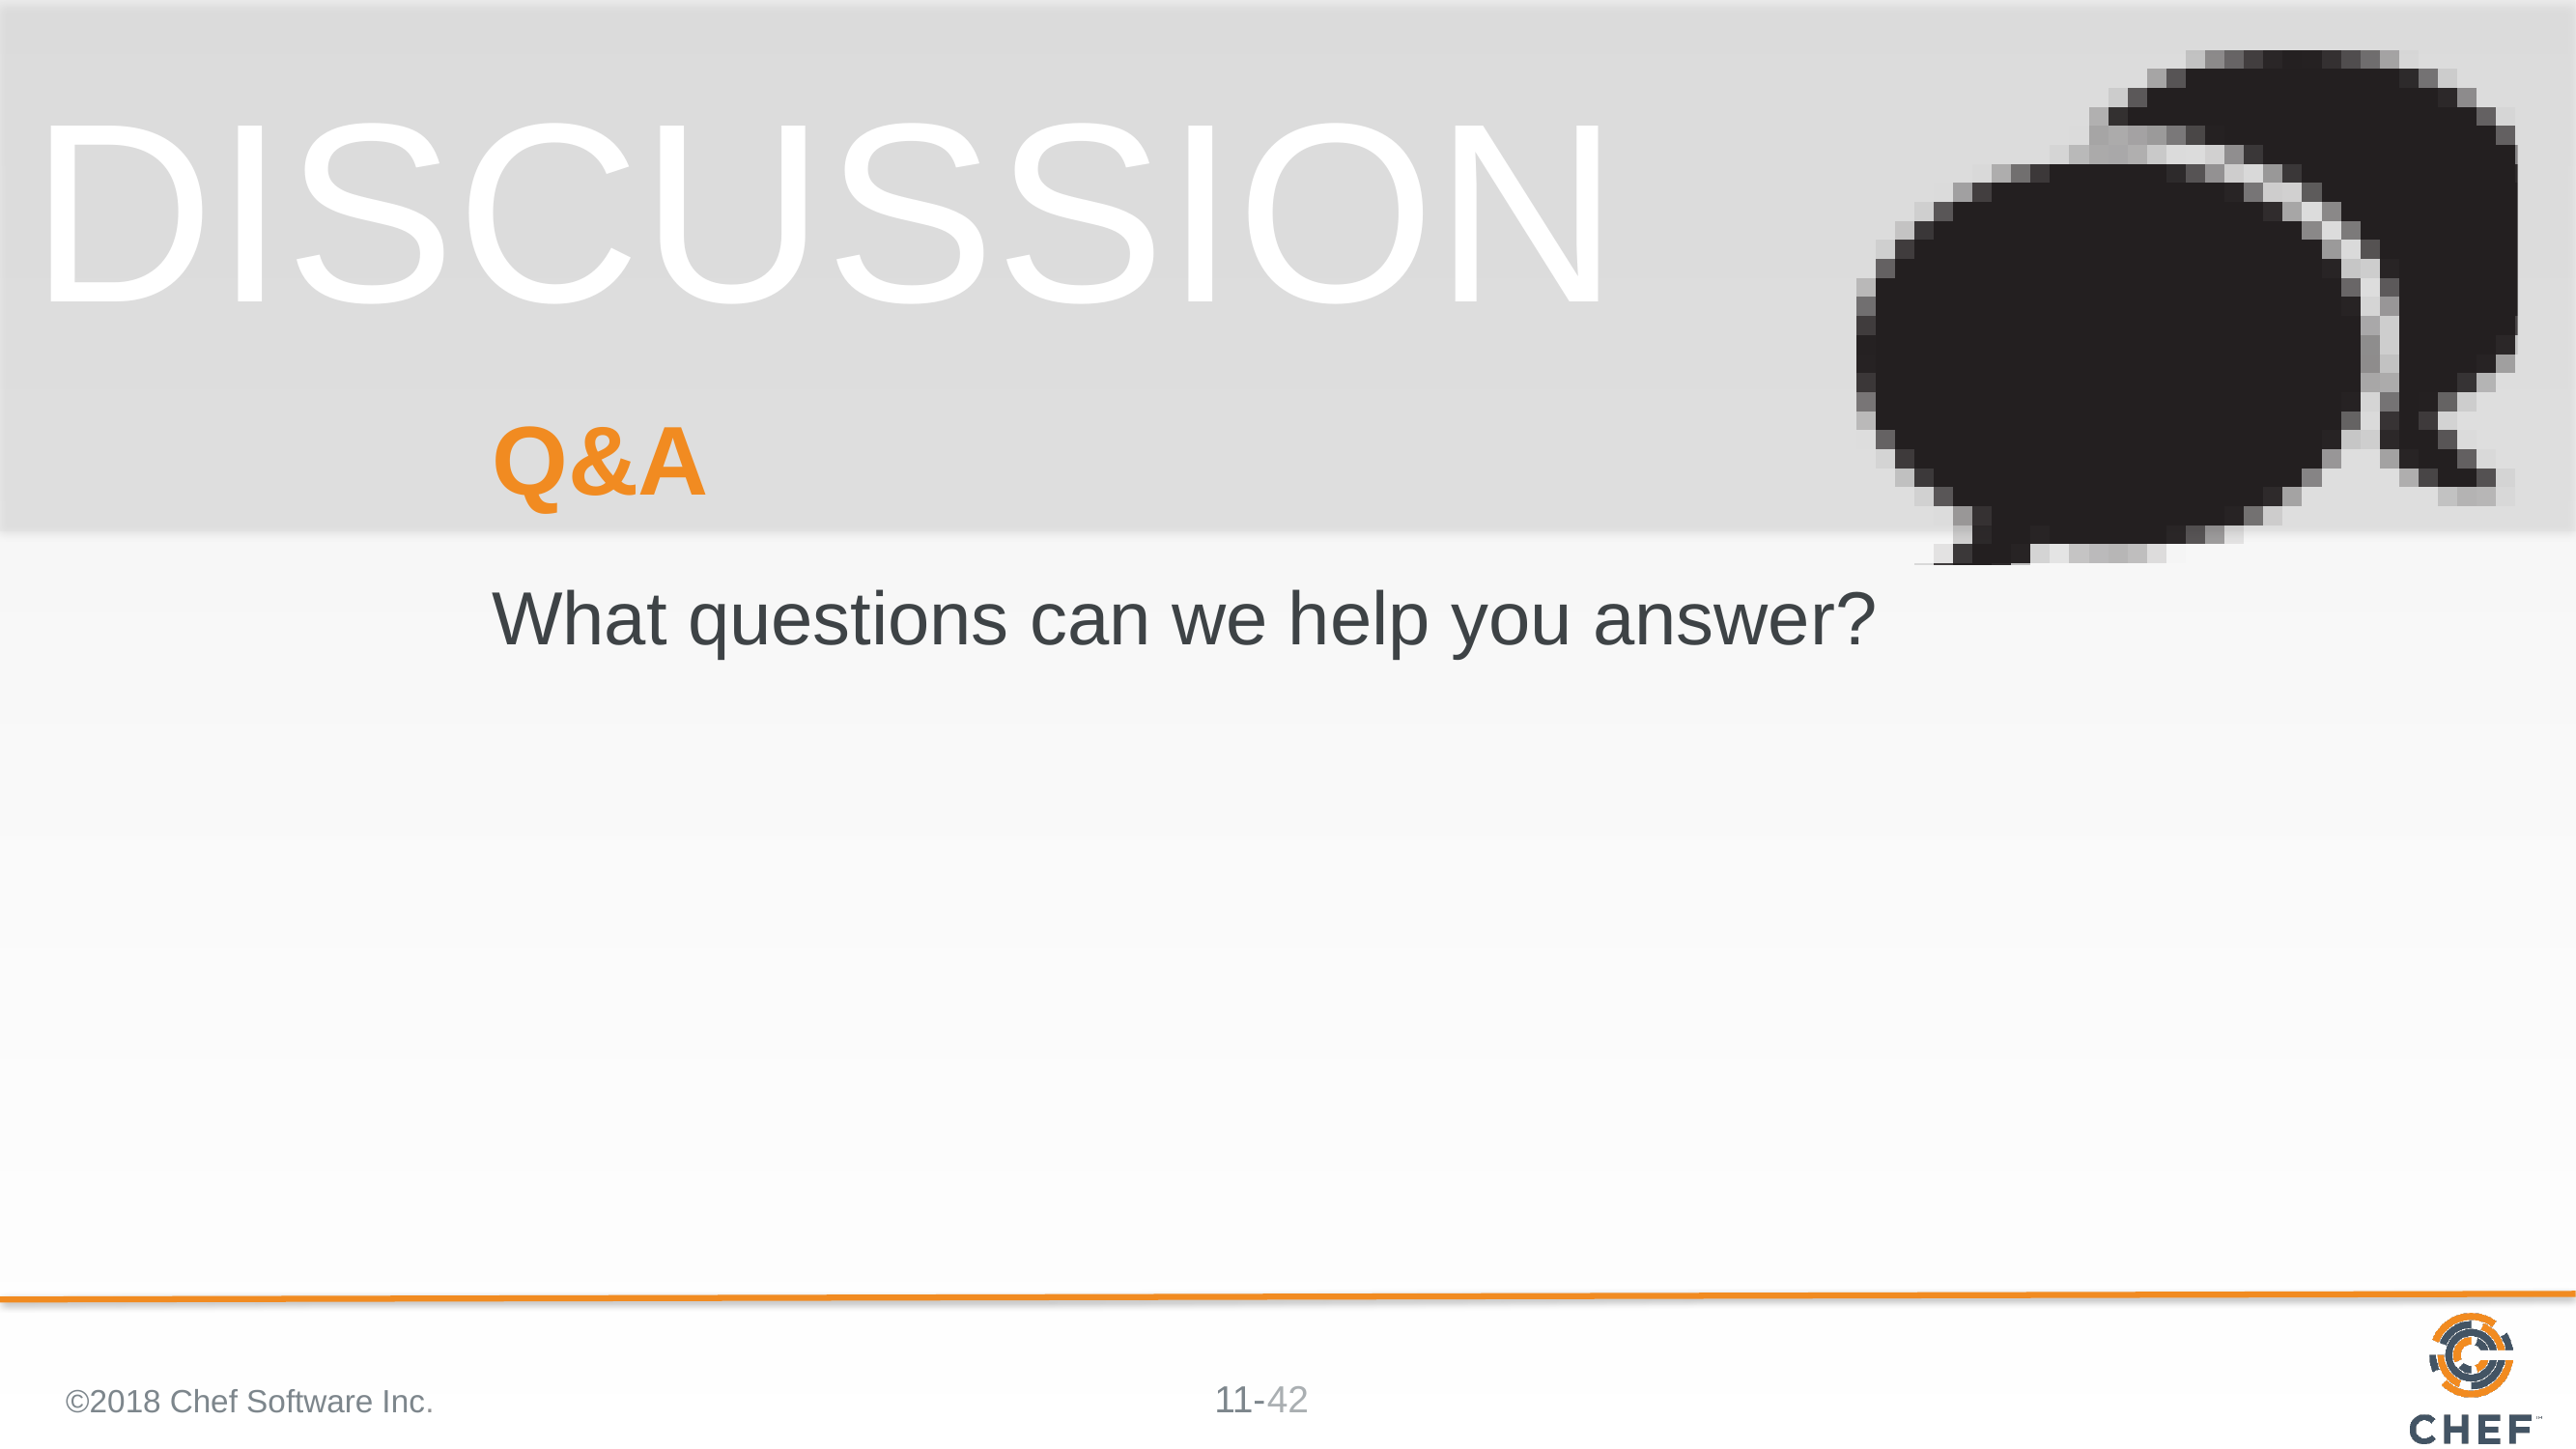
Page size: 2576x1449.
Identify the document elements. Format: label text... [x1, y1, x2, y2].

title Q&A [477, 395, 2217, 531]
footer ©2018 Chef Software Inc. [51, 1359, 952, 1440]
subtitle What questions can we help you answer? [477, 554, 2217, 959]
slide_number 42 [998, 1359, 1578, 1437]
picture [2399, 1297, 2550, 1449]
